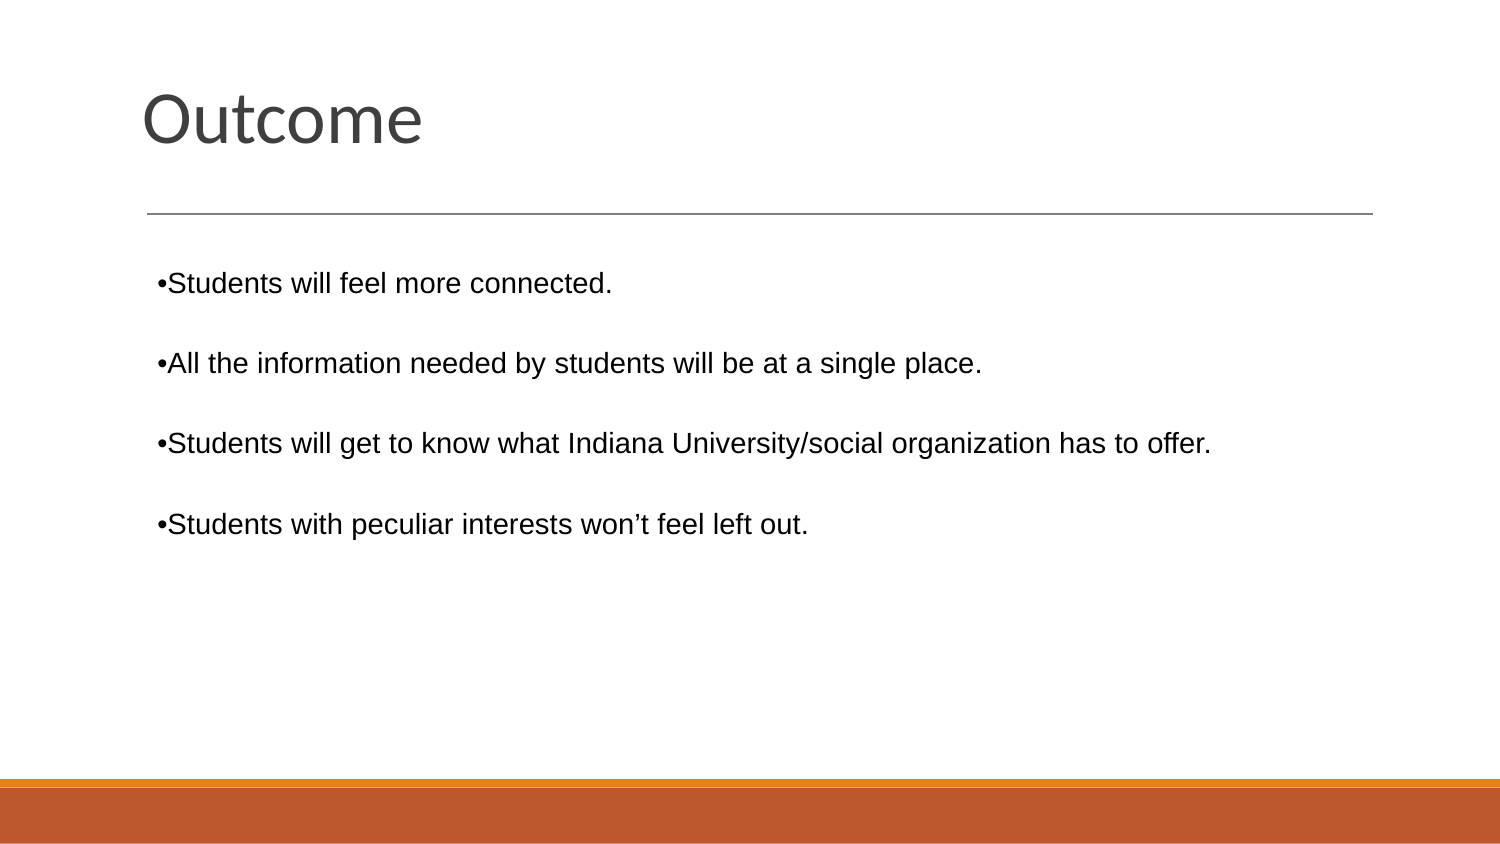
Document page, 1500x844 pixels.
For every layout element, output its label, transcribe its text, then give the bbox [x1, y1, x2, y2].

title Outcome [131, 90, 1369, 171]
text_box •Students will feel more connected. •All the information needed by students will be at a single place. •Students will get to know what Indiana University/social organization has to offer. •Students with peculiar interests won’t feel left out. [142, 243, 1299, 699]
